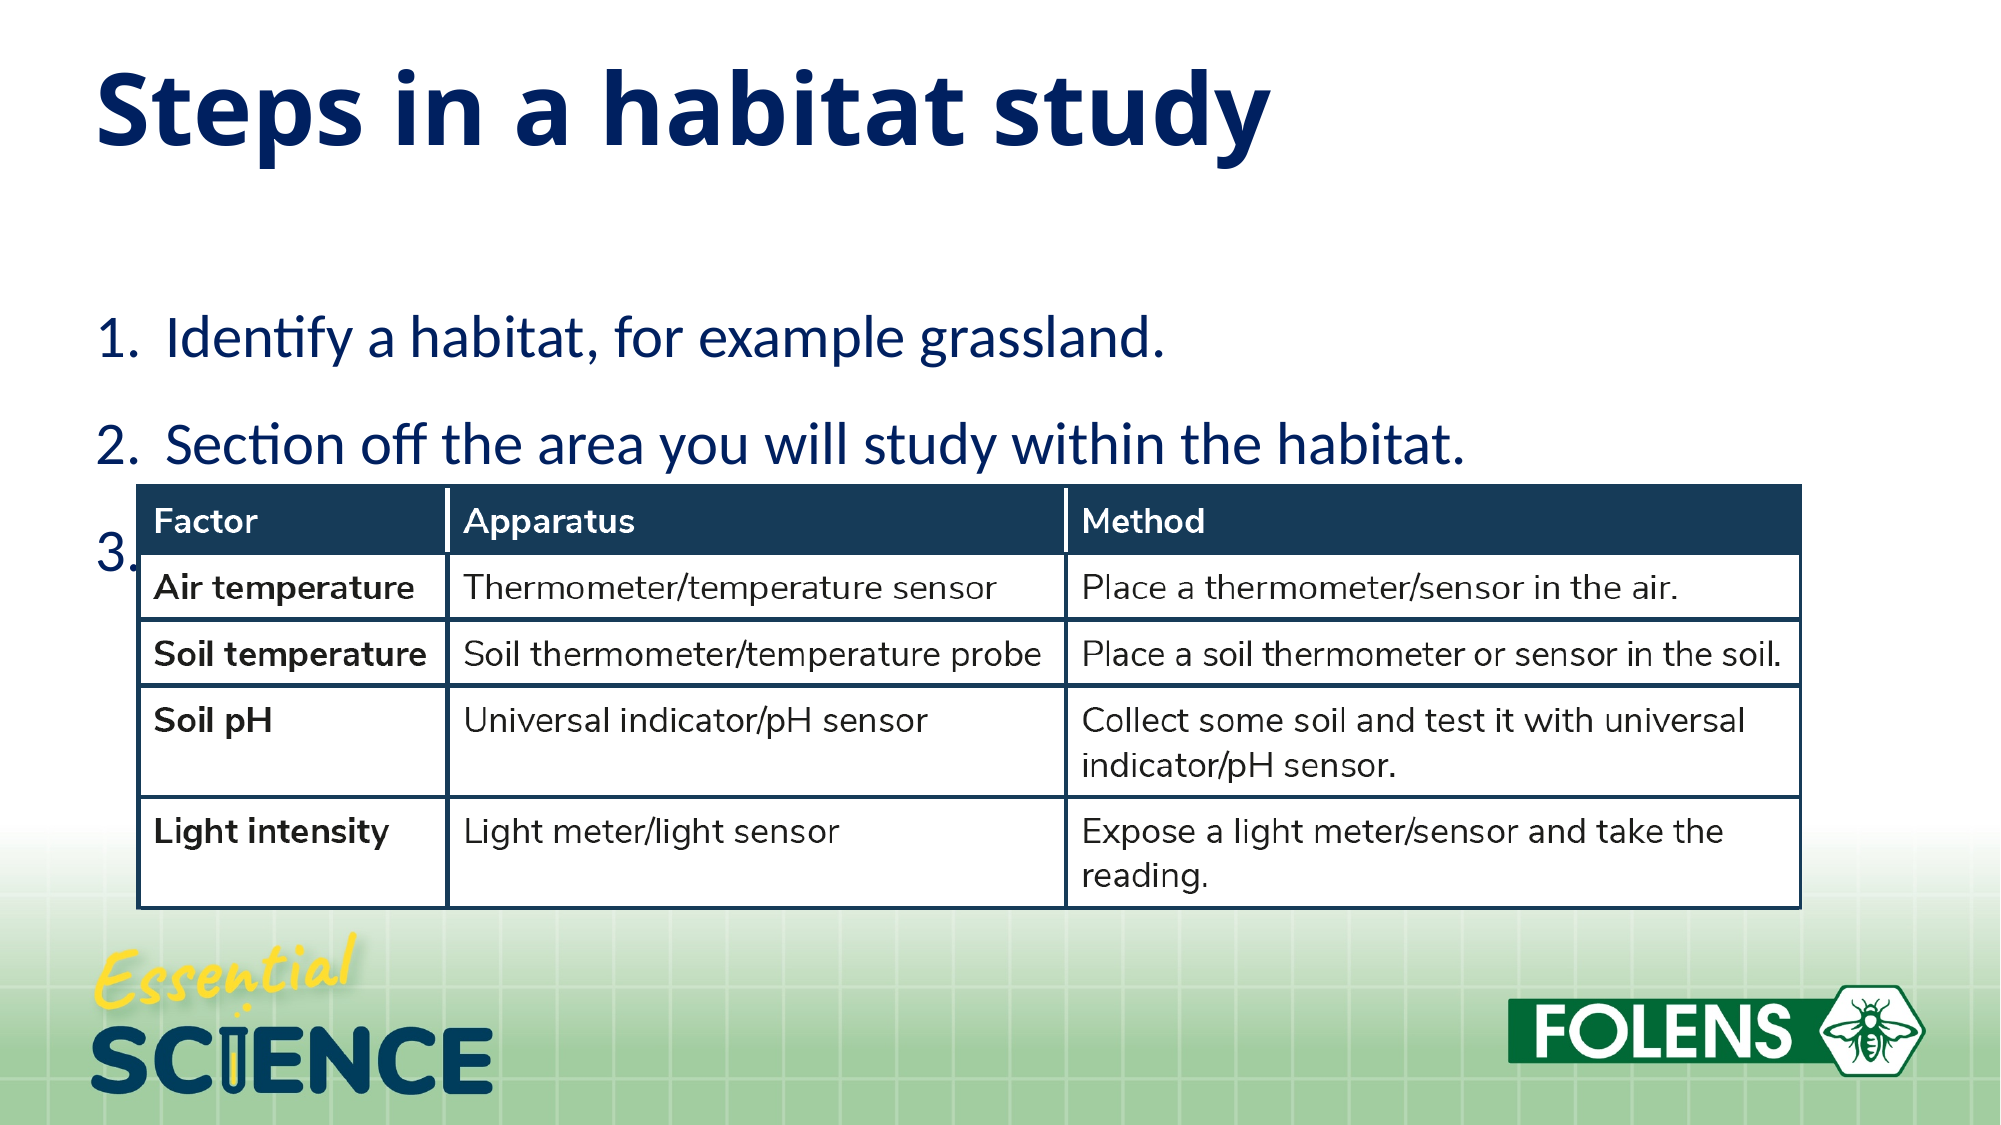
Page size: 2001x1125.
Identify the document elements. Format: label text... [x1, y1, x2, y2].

picture [0, 0, 2001, 1125]
text_box Identify a habitat, for example grassland. Section off the area you will study within the habitat. Measure some factors affecting the habitat (examples below). [80, 182, 1910, 593]
title Steps in a habitat study [80, 0, 1669, 182]
